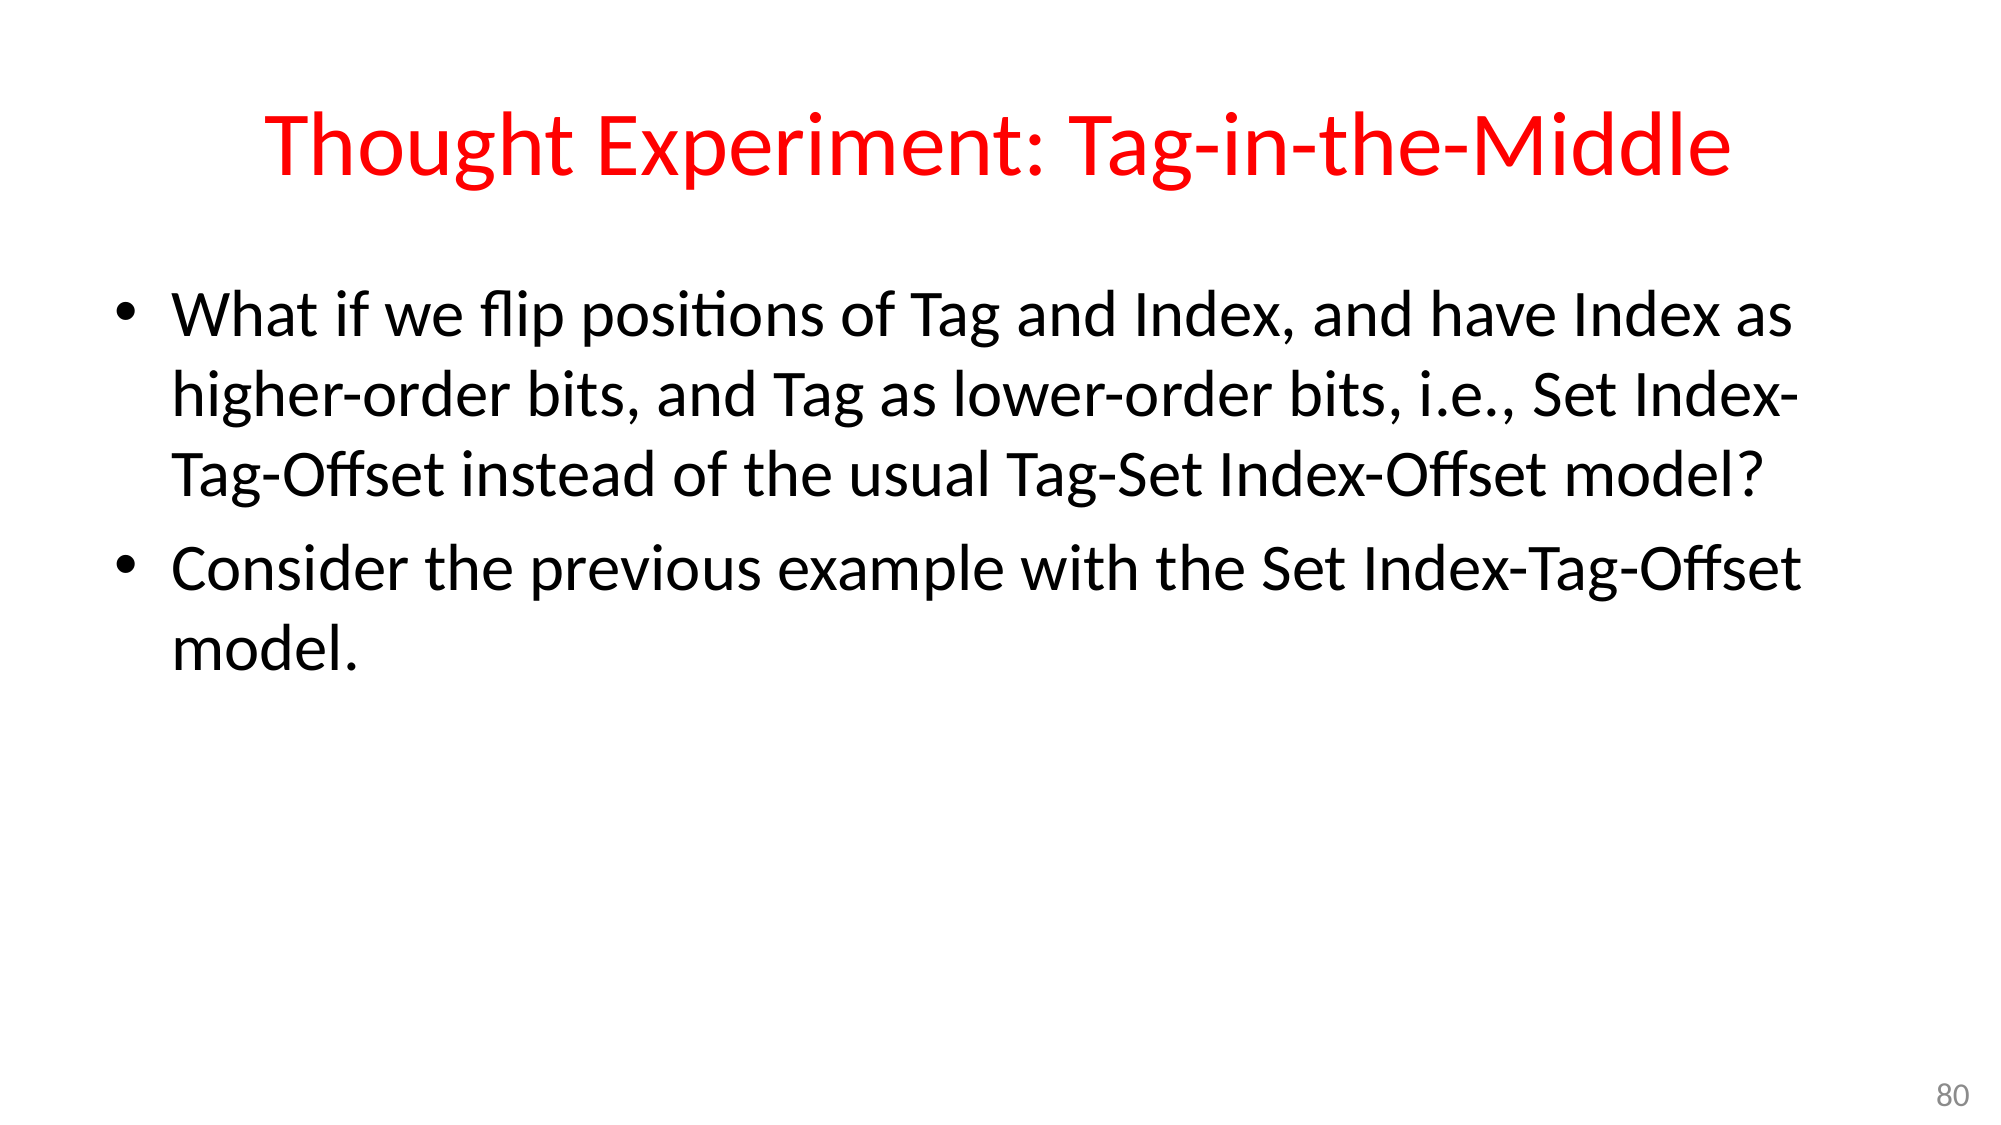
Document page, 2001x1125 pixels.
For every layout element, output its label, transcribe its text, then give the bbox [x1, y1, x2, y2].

list What if we flip positions of Tag and Index, and have Index as higher-order bits, and Tag as lower-order bits, i.e., Set Index-Tag-Offset instead of the usual Tag-Set Index-Offset model? Consider the previous example with the Set Index-Tag-Offset model. [99, 262, 1900, 1005]
title Thought Experiment: Tag-in-the-Middle [99, 45, 1900, 233]
slide_number 80 [1884, 1061, 1985, 1125]
